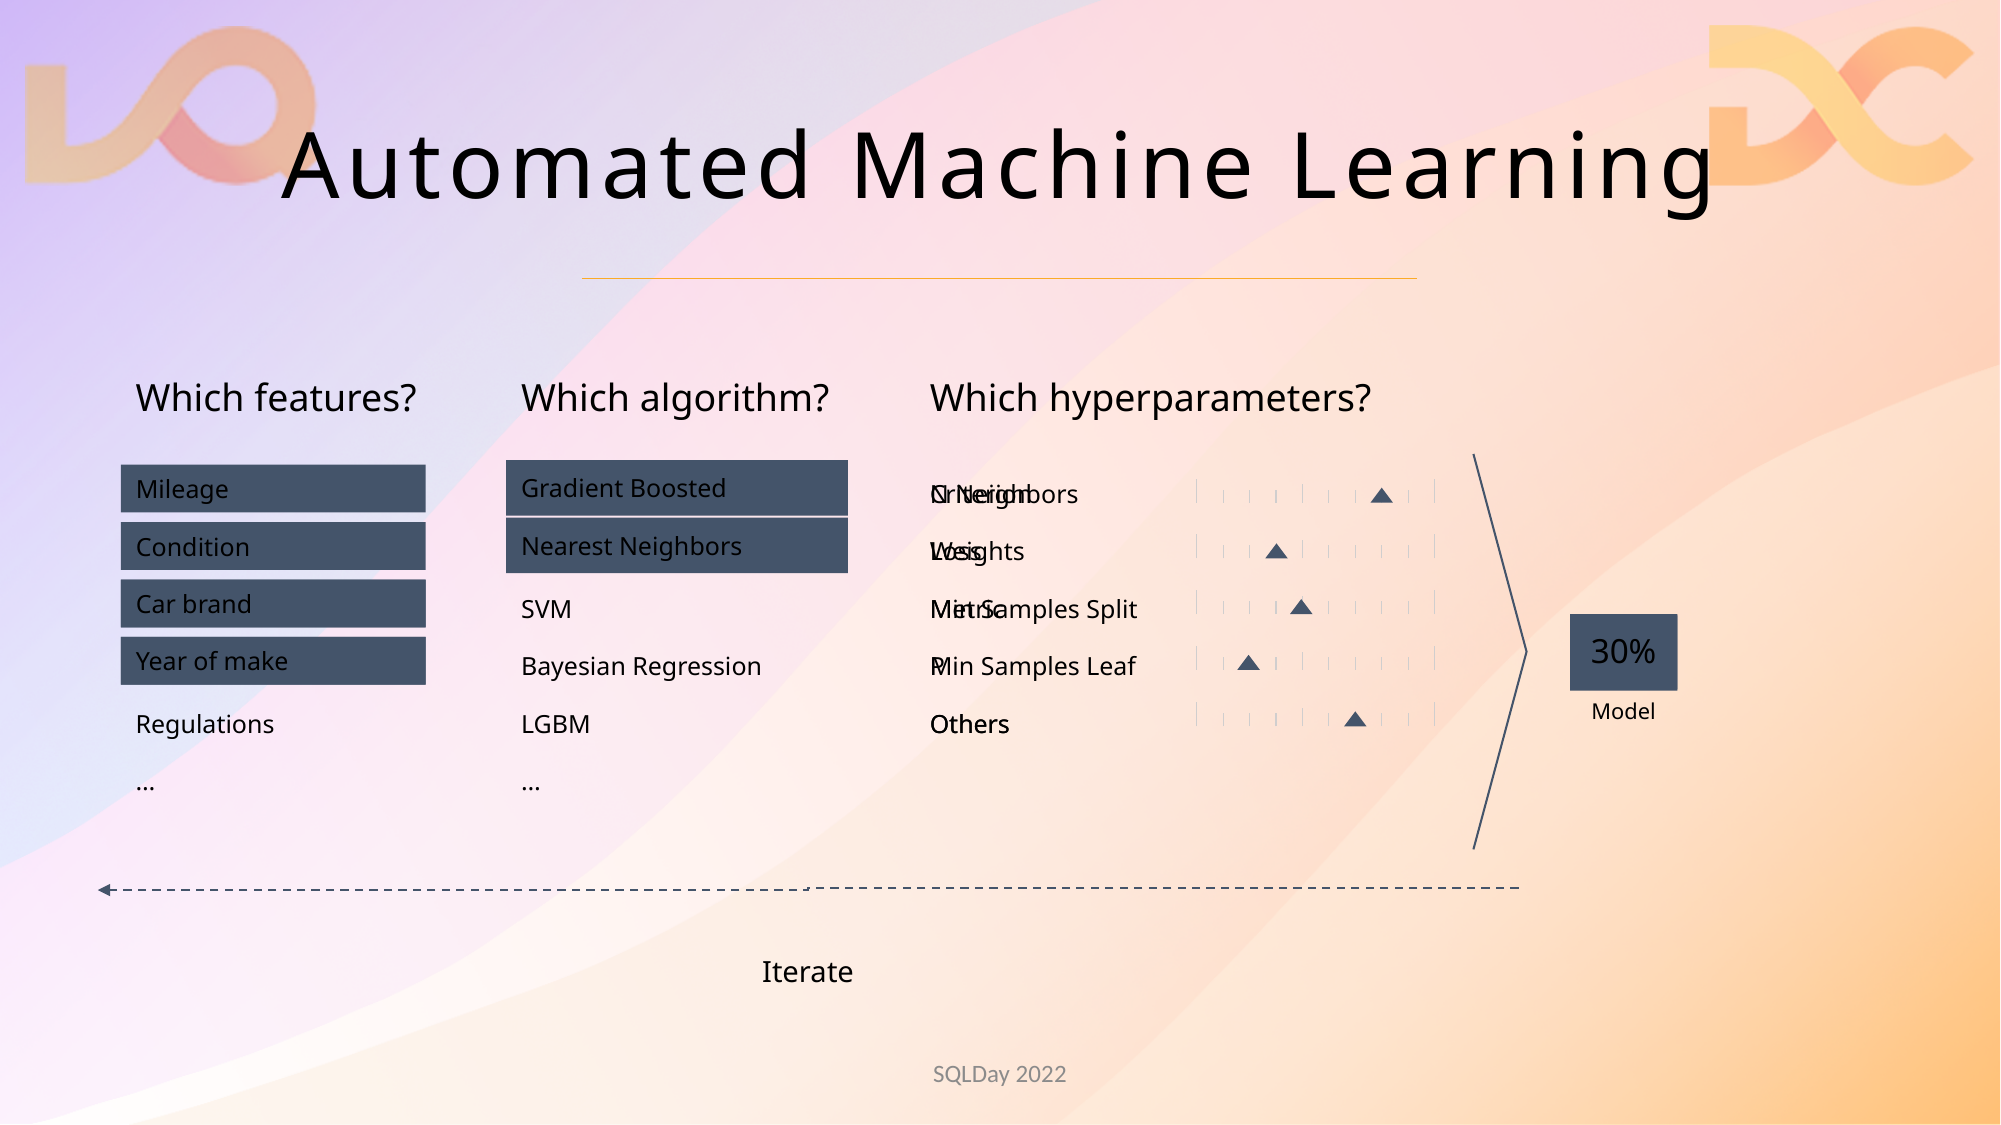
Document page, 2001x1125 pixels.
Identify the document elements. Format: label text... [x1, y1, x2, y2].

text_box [1196, 534, 1435, 559]
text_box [1196, 478, 1435, 503]
text_box 30% [1570, 615, 1678, 691]
text_box Model [1576, 693, 1671, 732]
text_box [1196, 645, 1435, 670]
text_box Mileage Condition Car brand Year of make Regulations … [120, 687, 413, 803]
footer SQLDay 2022 [662, 1042, 1338, 1103]
text_box Gradient Boosted [506, 460, 848, 516]
text_box Which algorithm? [505, 372, 869, 428]
text_box Gradient Boosted Nearest Neighbors SVM Bayesian Regression LGBM … [505, 455, 881, 803]
title Automated Machine Learning [137, 59, 1863, 278]
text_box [97, 887, 1519, 999]
text_box [1472, 453, 1528, 850]
text_box Which features? [120, 372, 460, 428]
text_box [1196, 702, 1435, 727]
text_box Which hyperparameters? [914, 372, 1399, 428]
picture [0, 0, 2001, 1125]
text_box Nearest Neighbors [506, 517, 848, 574]
text_box Mileage Condition Car brand Year of make Regulations … [120, 455, 413, 463]
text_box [120, 520, 426, 687]
text_box N Neighbors Weights Metric P Others [914, 455, 1189, 746]
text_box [1196, 589, 1435, 615]
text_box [120, 463, 426, 520]
